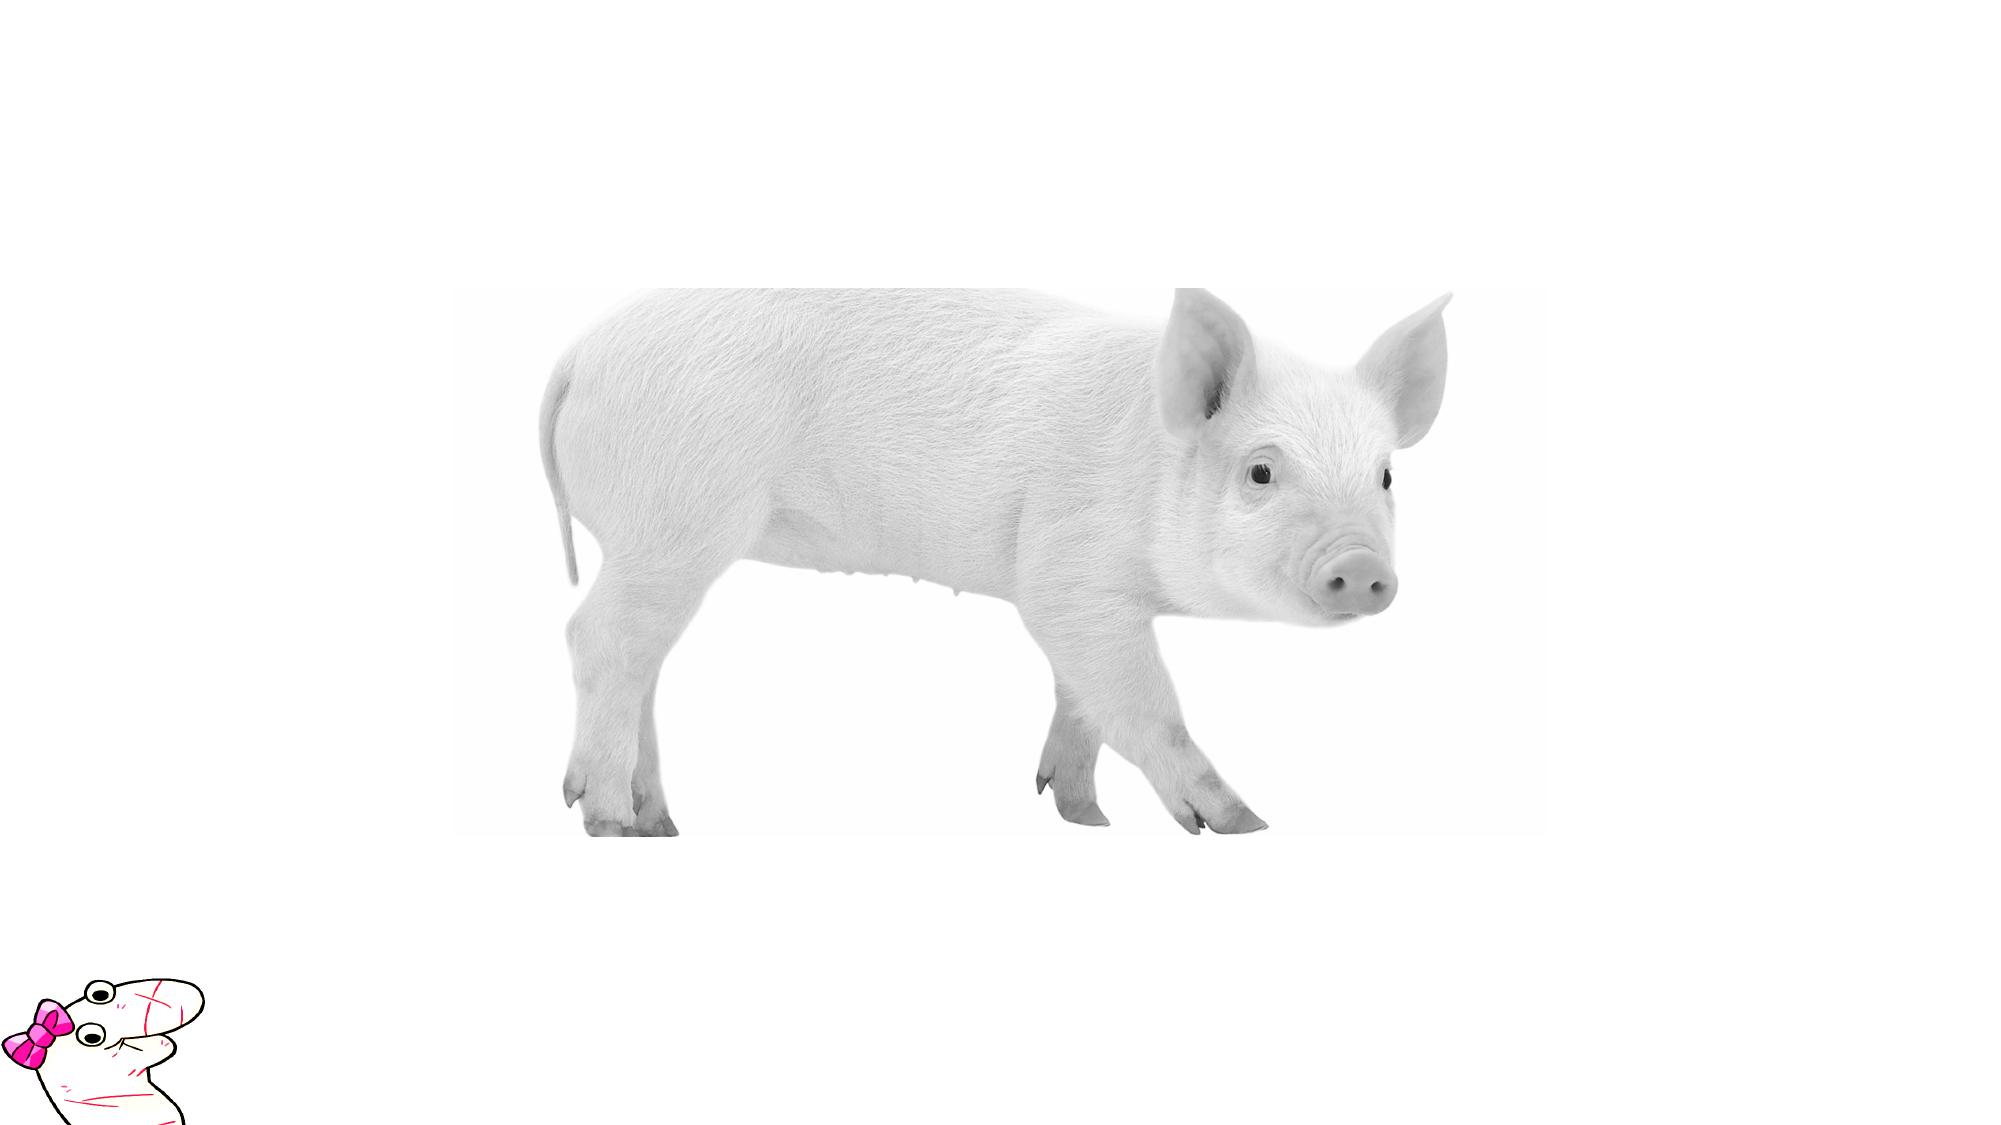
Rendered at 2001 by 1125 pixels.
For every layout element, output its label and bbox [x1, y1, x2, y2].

picture [0, 976, 206, 1125]
picture [452, 288, 1548, 837]
